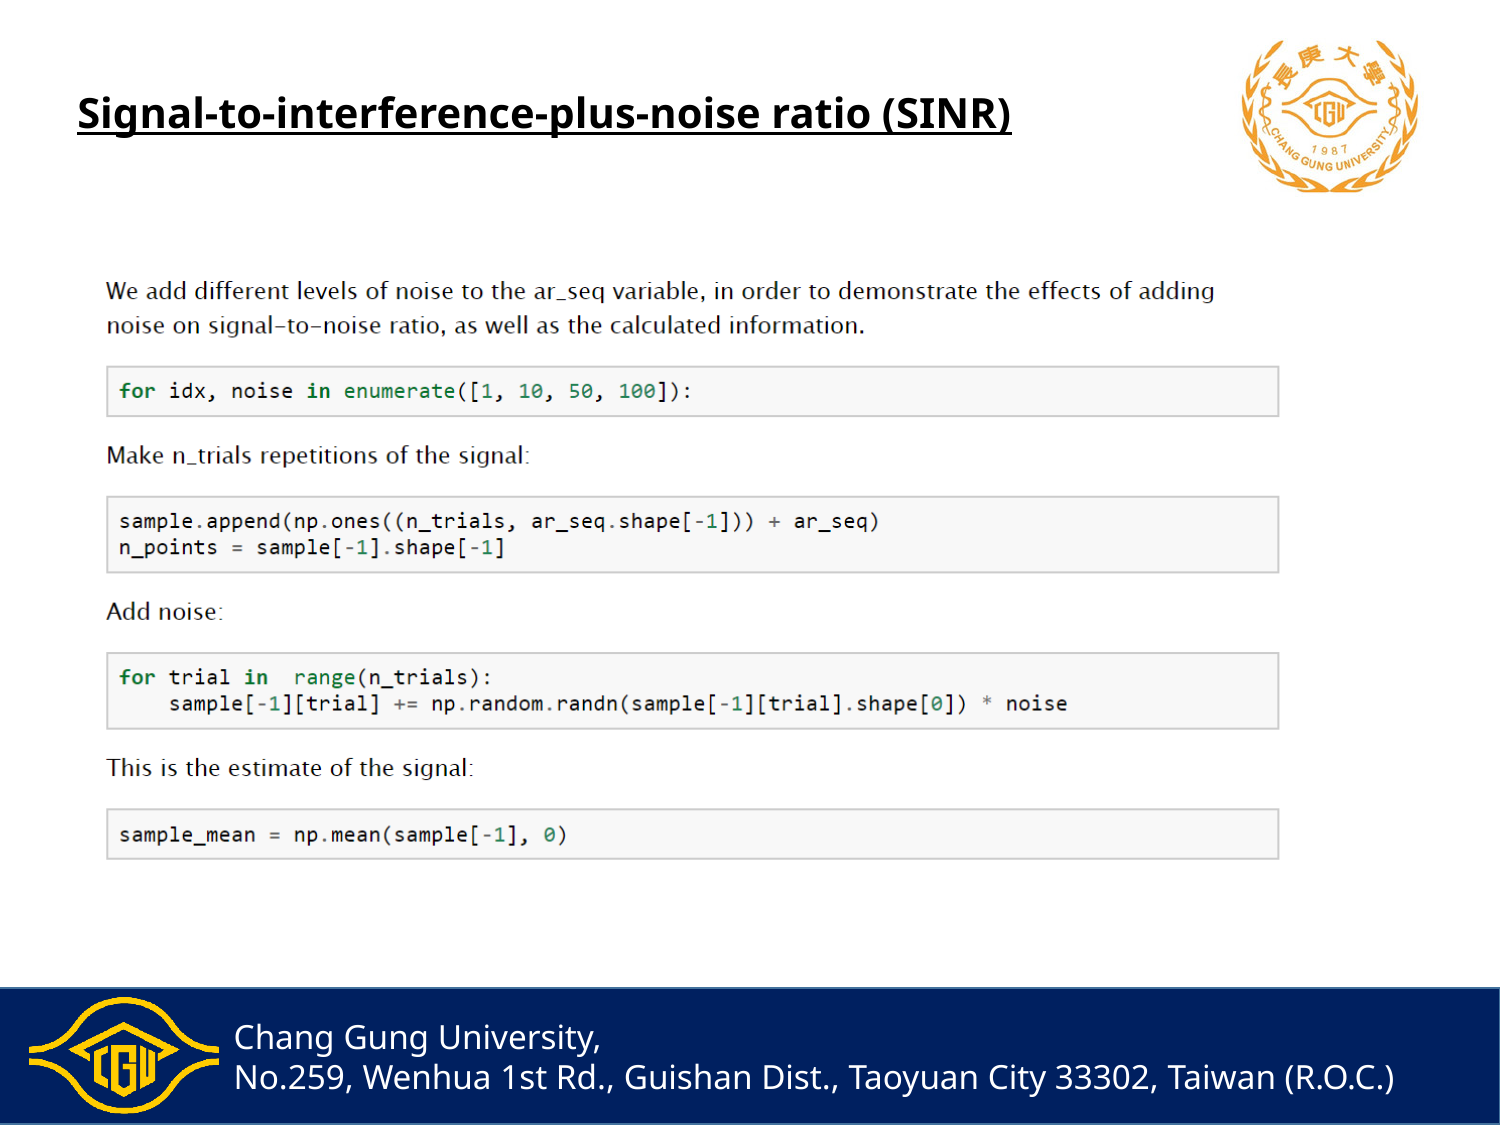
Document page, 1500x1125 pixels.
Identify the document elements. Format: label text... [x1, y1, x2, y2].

picture [1234, 22, 1424, 212]
text_box Chang Gung University, No.259, Wenhua 1st Rd., Guishan Dist., Taoyuan City 33302, Taiwan (R.O.C.) [0, 987, 1500, 1125]
picture [76, 255, 1310, 882]
text_box Signal-to-interference-plus-noise ratio (SINR) [62, 85, 1069, 182]
picture [29, 997, 219, 1114]
